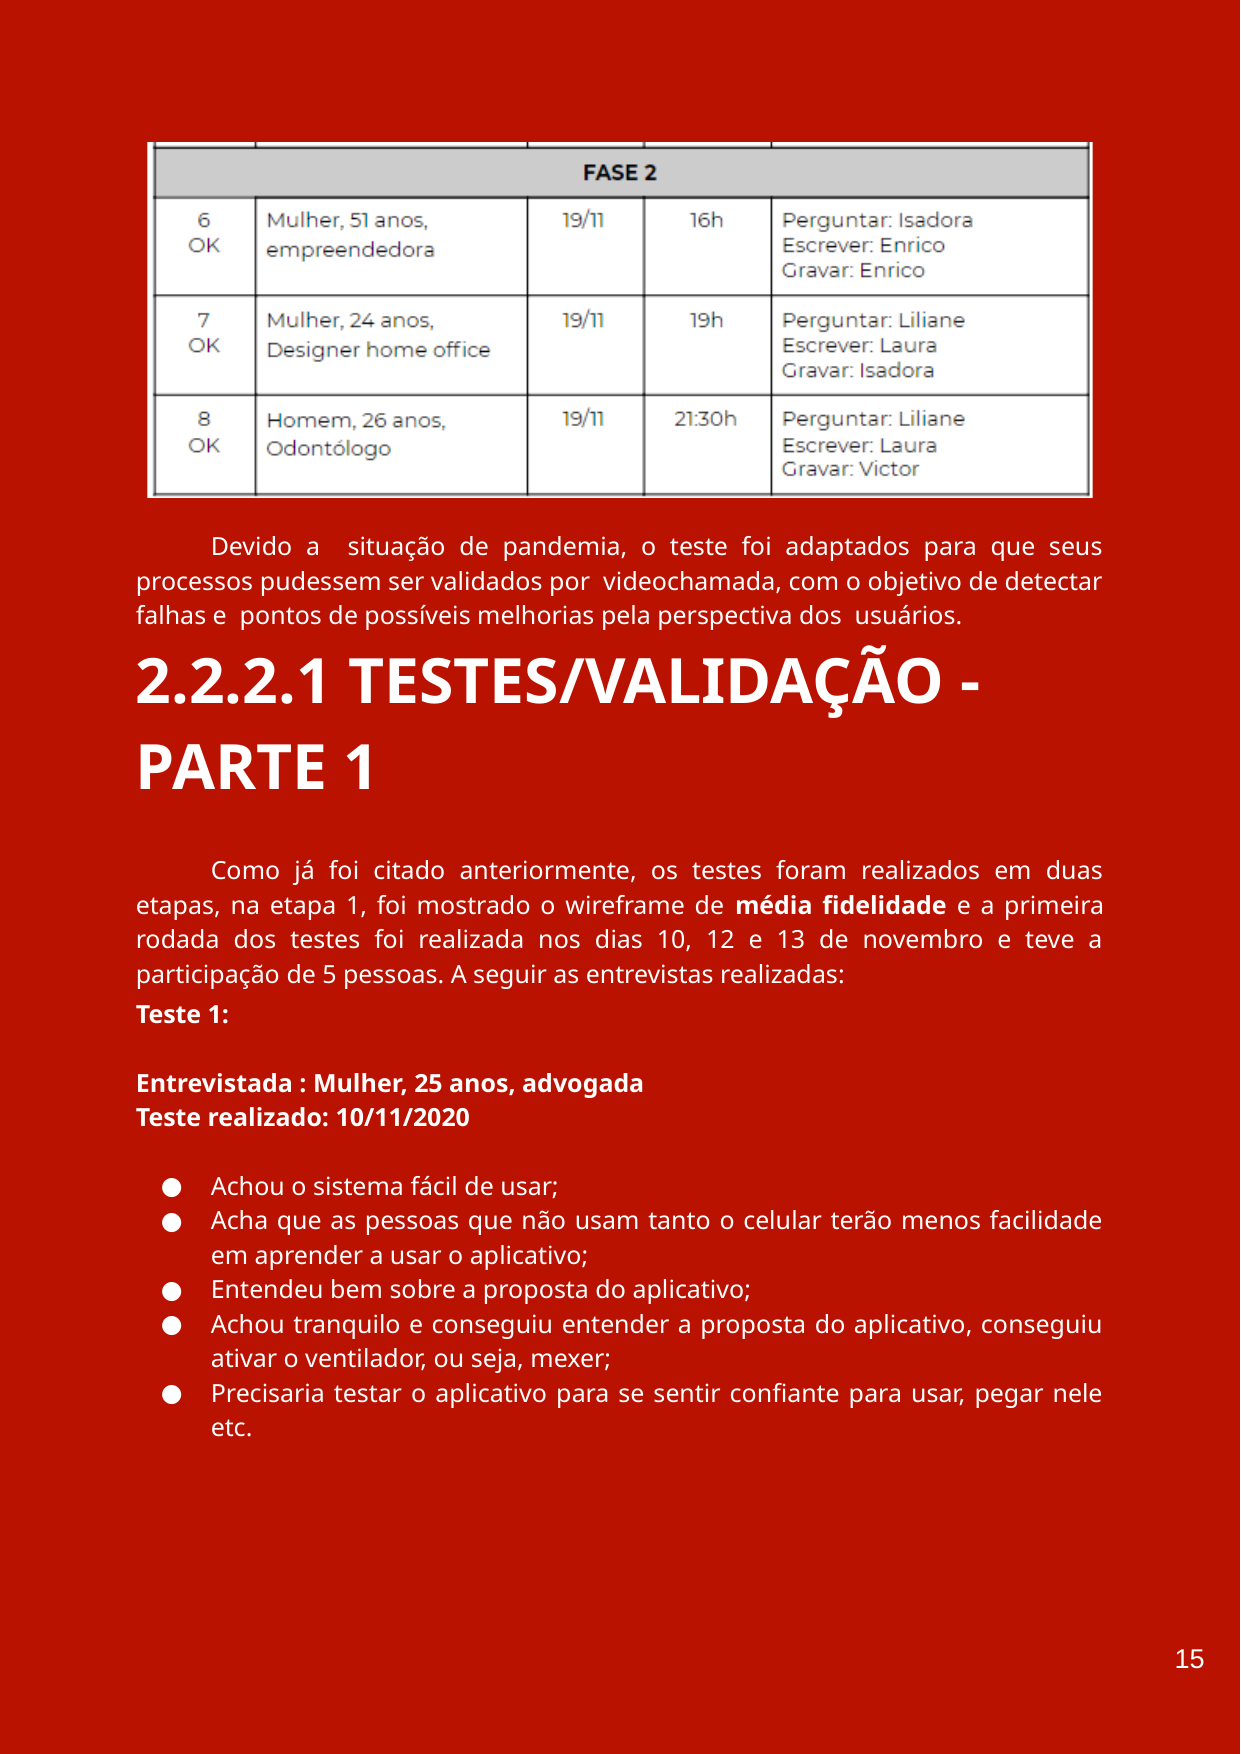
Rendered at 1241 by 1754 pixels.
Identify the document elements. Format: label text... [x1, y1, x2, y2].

text_box Teste 1: Entrevistada : Mulher, 25 anos, advogada Teste realizado: 10/11/2020 Achou o sistema fácil de usar; Acha que as pessoas que não usam tanto o celular terão menos facilidade em aprender a usar o aplicativo; Entendeu bem sobre a proposta do aplicativo; Achou tranquilo e conseguiu entender a proposta do aplicativo, conseguiu ativar o ventilador, ou seja, mexer; Precisaria testar o aplicativo para se sentir confiante para usar, pegar nele etc. [120, 978, 1120, 1471]
picture [147, 141, 1093, 498]
text_box [120, 669, 1120, 835]
slide_number ‹#› [1149, 1590, 1224, 1725]
text_box [120, 118, 1120, 511]
text_box Como já foi citado anteriormente, os testes foram realizados em duas etapas, na etapa 1, foi mostrado o wireframe de média fidelidade e a primeira rodada dos testes foi realizada nos dias 10, 12 e 13 de novembro e teve a participação de 5 pessoas. A seguir as entrevistas realizadas: [120, 835, 1120, 978]
text_box Devido a situação de pandemia, o teste foi adaptados para que seus processos pudessem ser validados por videochamada, com o objetivo de detectar falhas e pontos de possíveis melhorias pela perspectiva dos usuários. 2.2.2.1 TESTES/VALIDAÇÃO - PARTE 1 [120, 511, 1120, 669]
